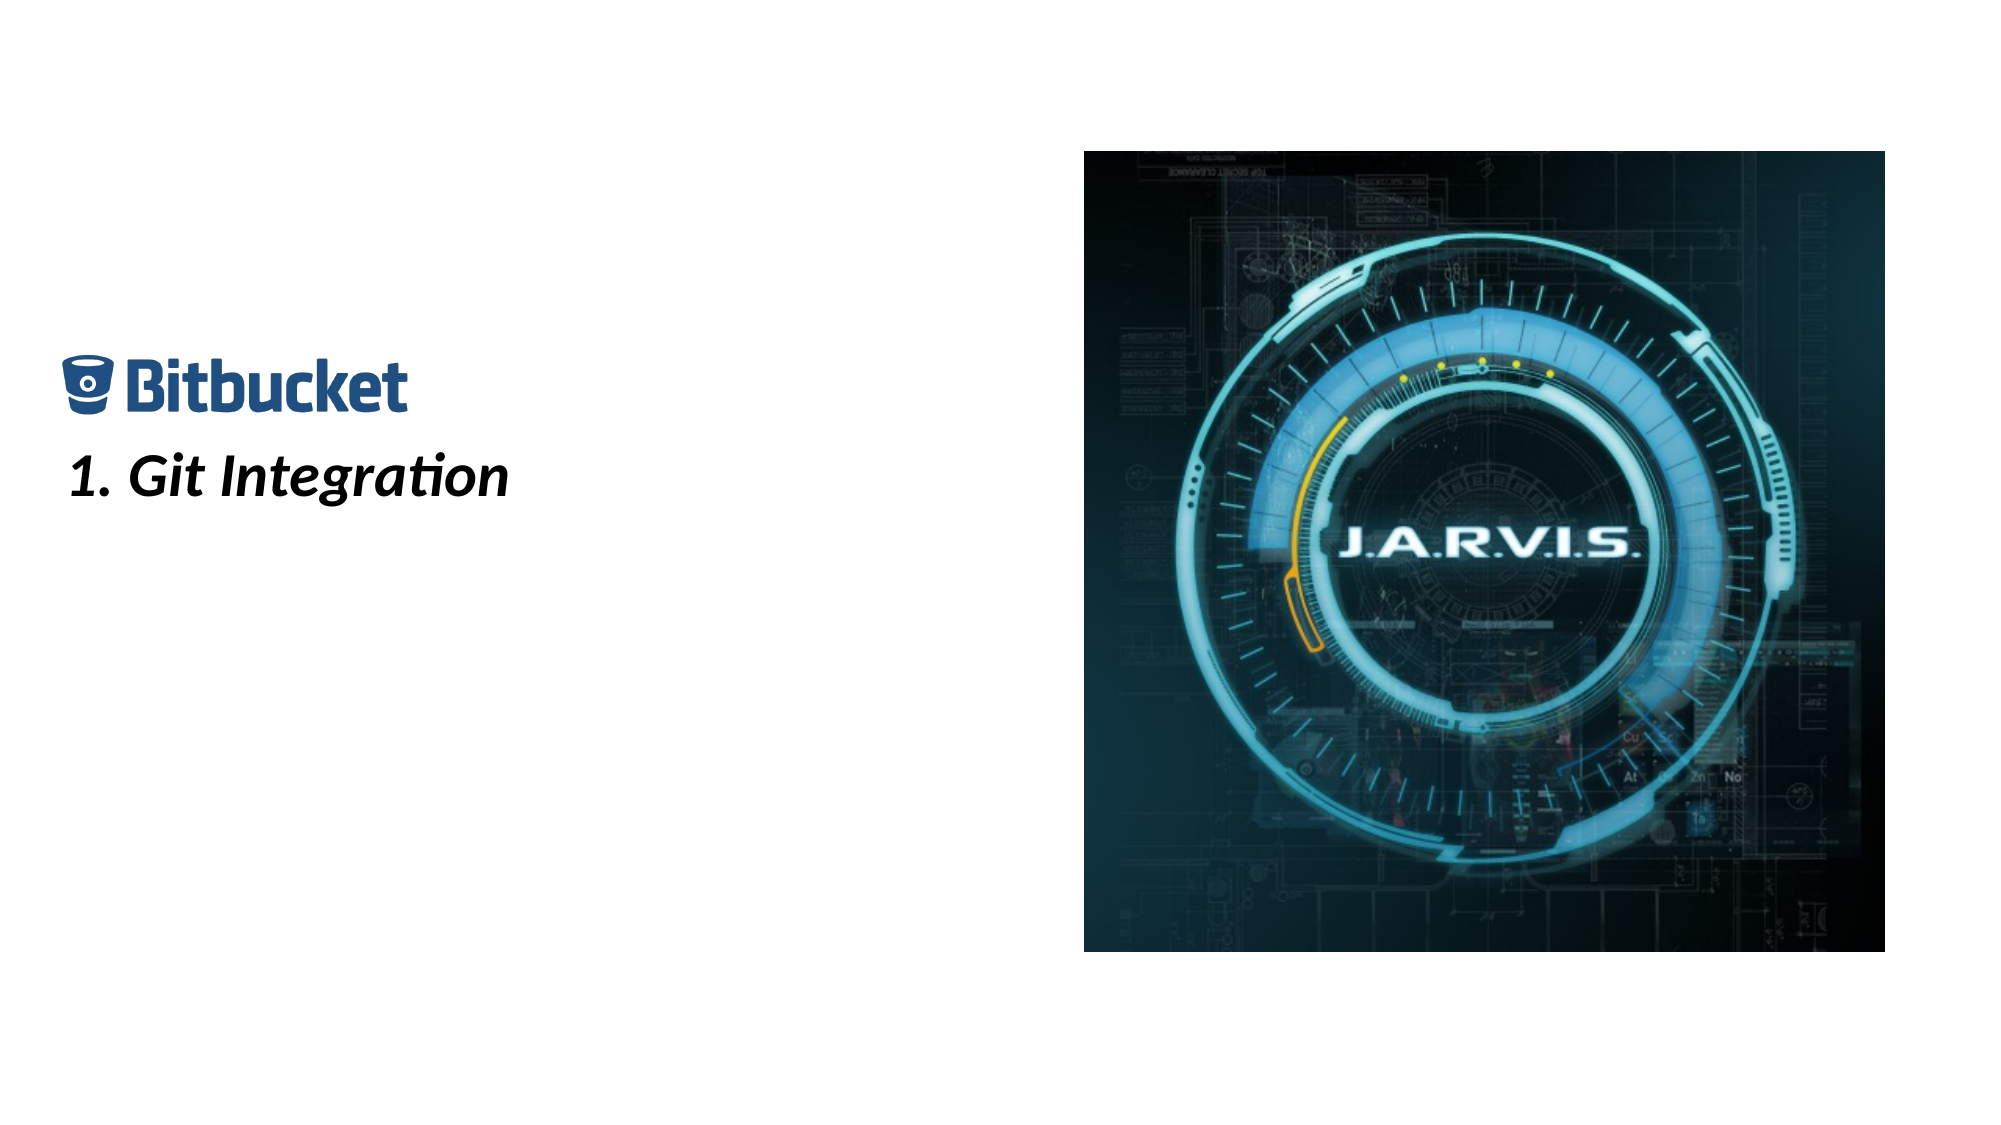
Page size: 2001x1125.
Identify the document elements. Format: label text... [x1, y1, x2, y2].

picture [50, 346, 413, 427]
picture [1084, 151, 1885, 952]
text_box 1. Git Integration [50, 426, 541, 517]
